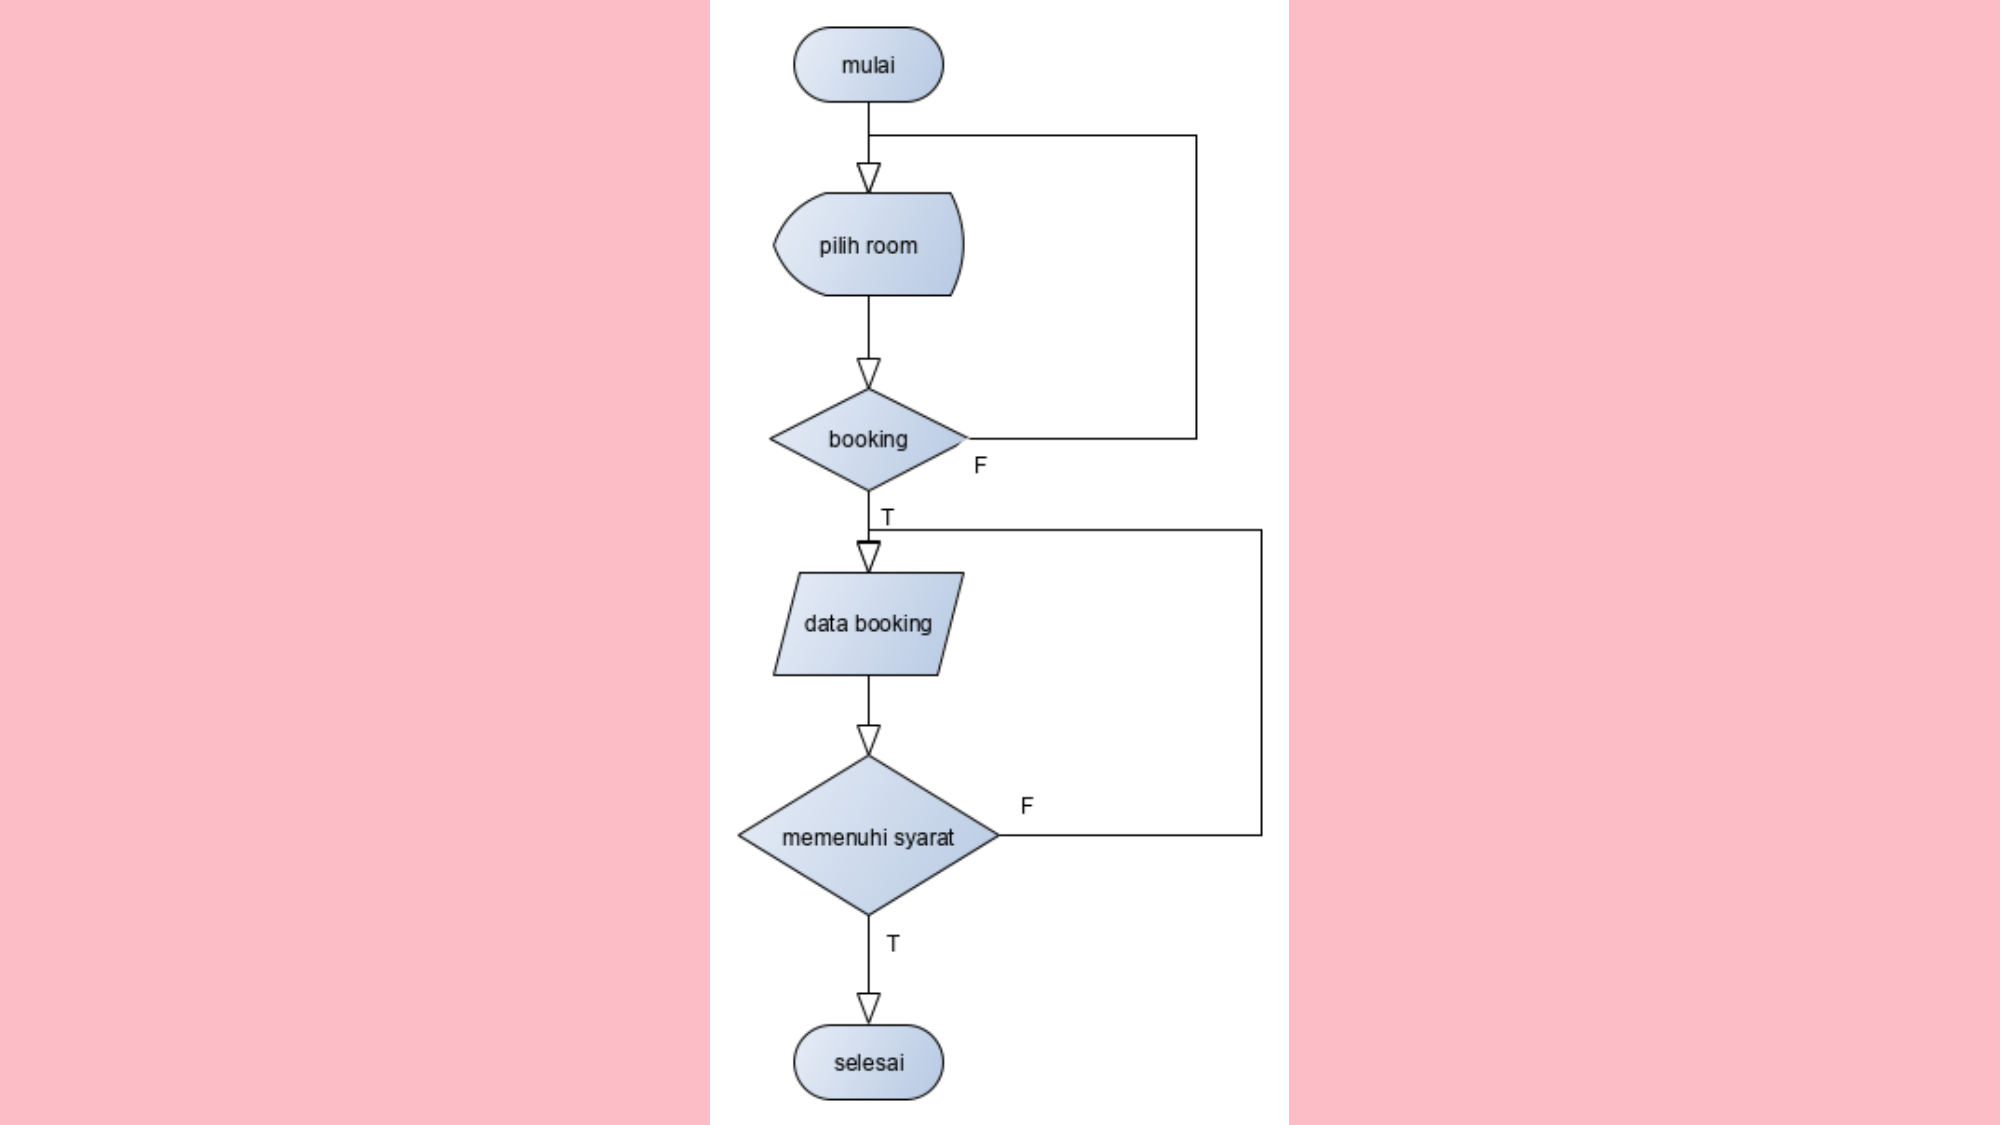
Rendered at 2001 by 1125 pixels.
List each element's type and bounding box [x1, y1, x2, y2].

picture [710, 0, 1289, 1125]
